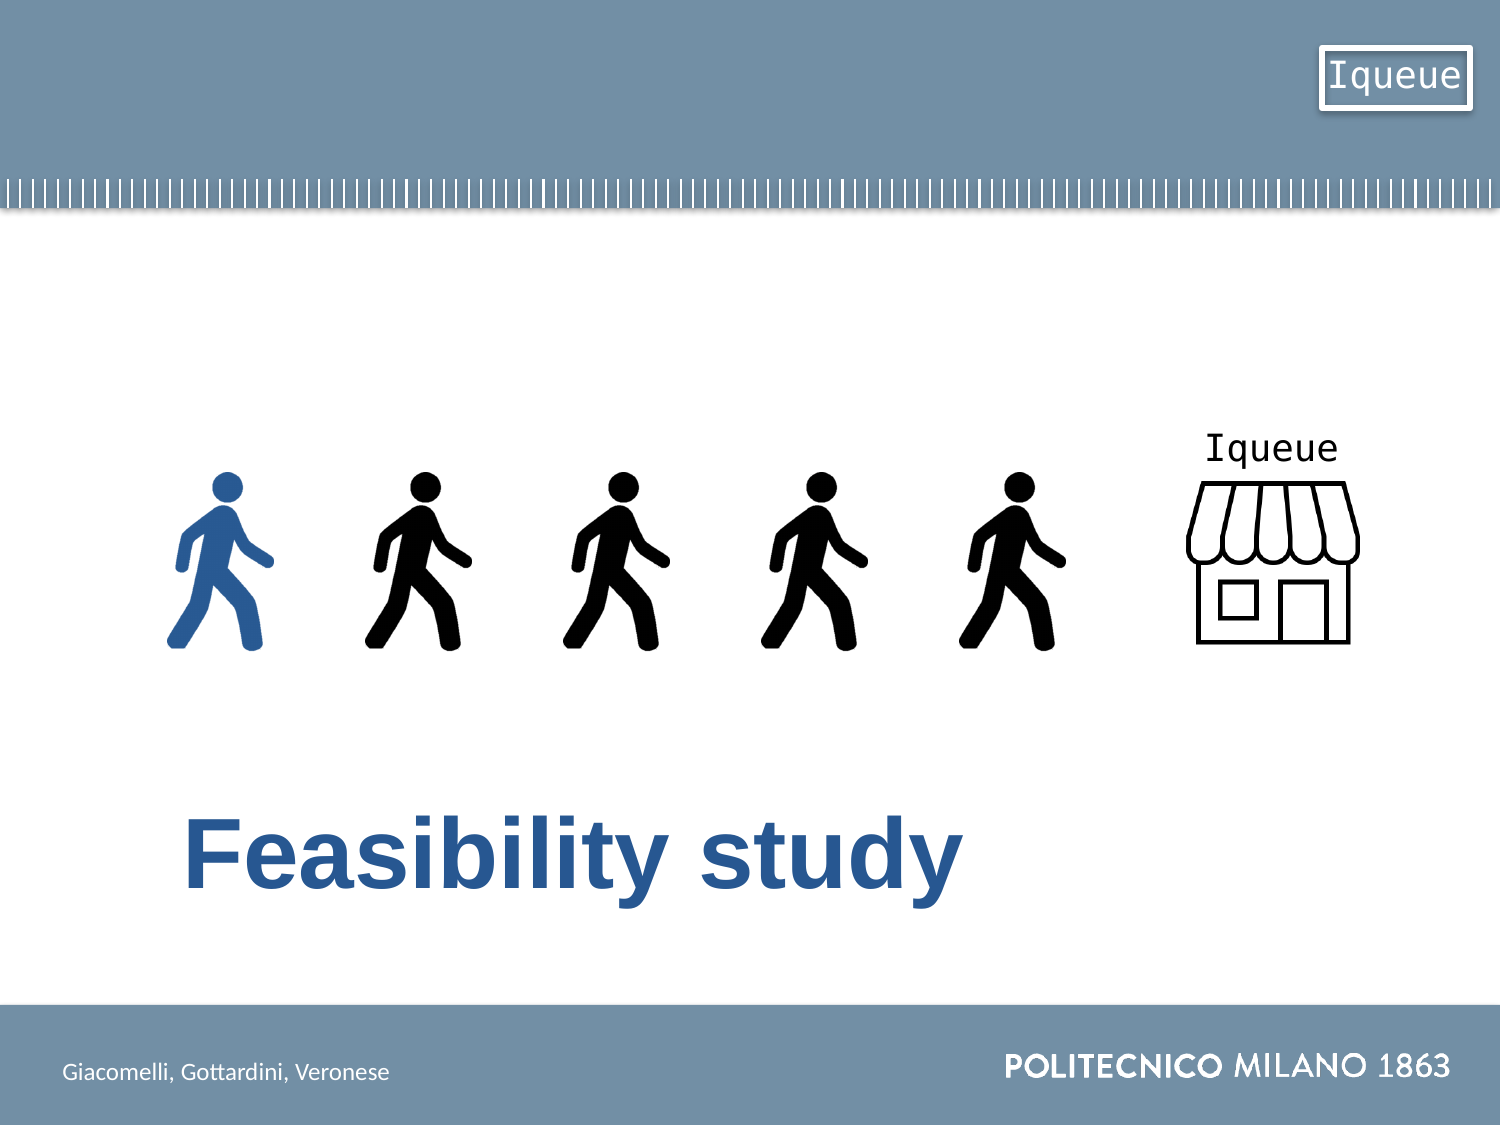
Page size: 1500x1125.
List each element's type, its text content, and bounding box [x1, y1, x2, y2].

text_box [1321, 47, 1471, 109]
text_box 𝙸𝚚𝚞𝚎𝚞𝚎 [1312, 43, 1480, 104]
picture [167, 472, 274, 653]
picture [1157, 446, 1389, 679]
picture [959, 472, 1066, 653]
picture [365, 472, 472, 653]
text_box [72, 47, 1480, 186]
text_box 𝙸𝚚𝚞𝚎𝚞𝚎 [1188, 416, 1357, 445]
picture [999, 1041, 1456, 1089]
picture [563, 472, 670, 653]
picture [761, 472, 868, 653]
text_box Giacomelli, Gottardini, Veronese [47, 1047, 632, 1093]
title Feasibility study [167, 780, 1057, 919]
